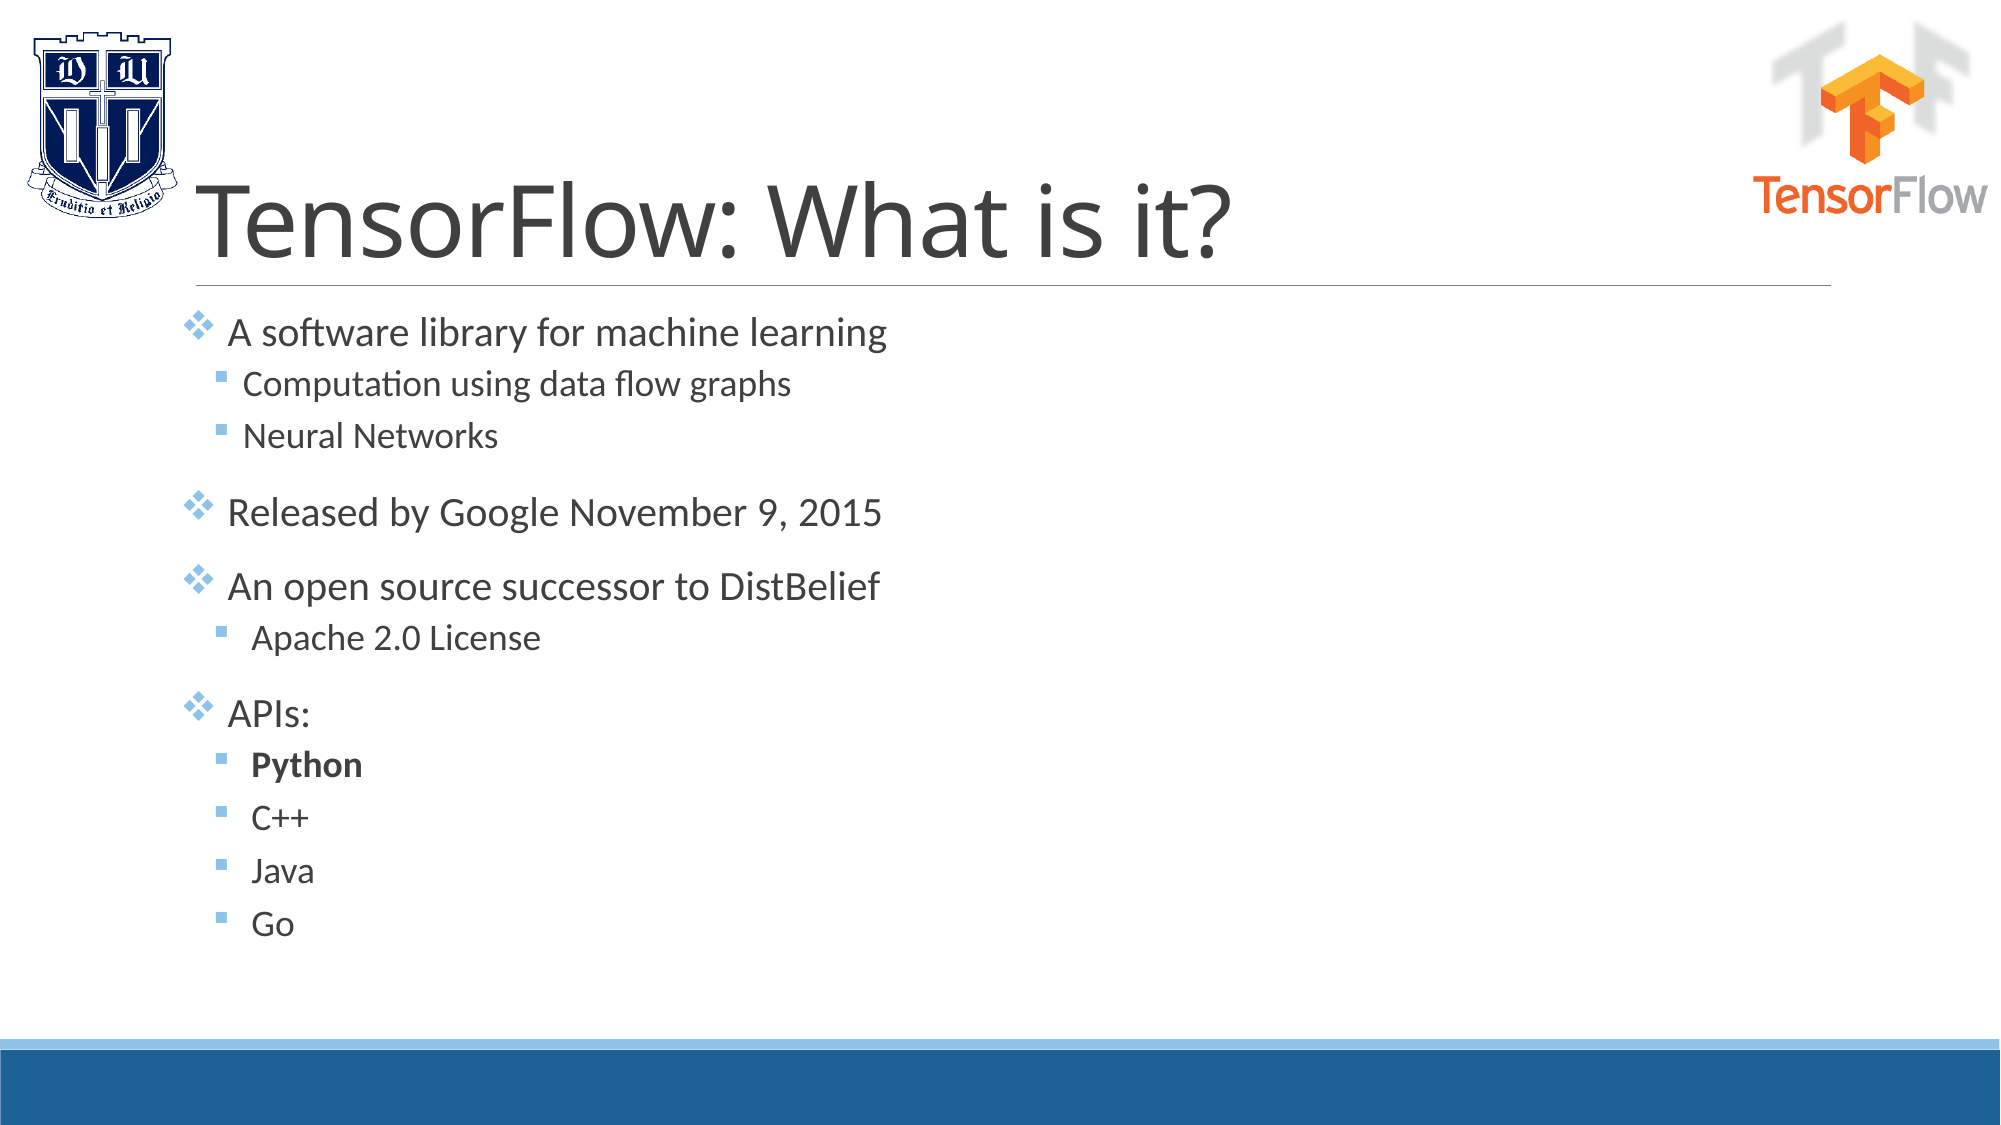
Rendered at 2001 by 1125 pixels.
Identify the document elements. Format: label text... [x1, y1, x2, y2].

title TensorFlow: What is it? [180, 47, 1830, 285]
list A software library for machine learning Computation using data flow graphs Neural Networks Released by Google November 9, 2015 An open source successor to DistBelief Apache 2.0 License APIs: Python C++ Java Go [180, 302, 1830, 963]
picture [1745, 11, 1994, 223]
picture [22, 23, 181, 226]
